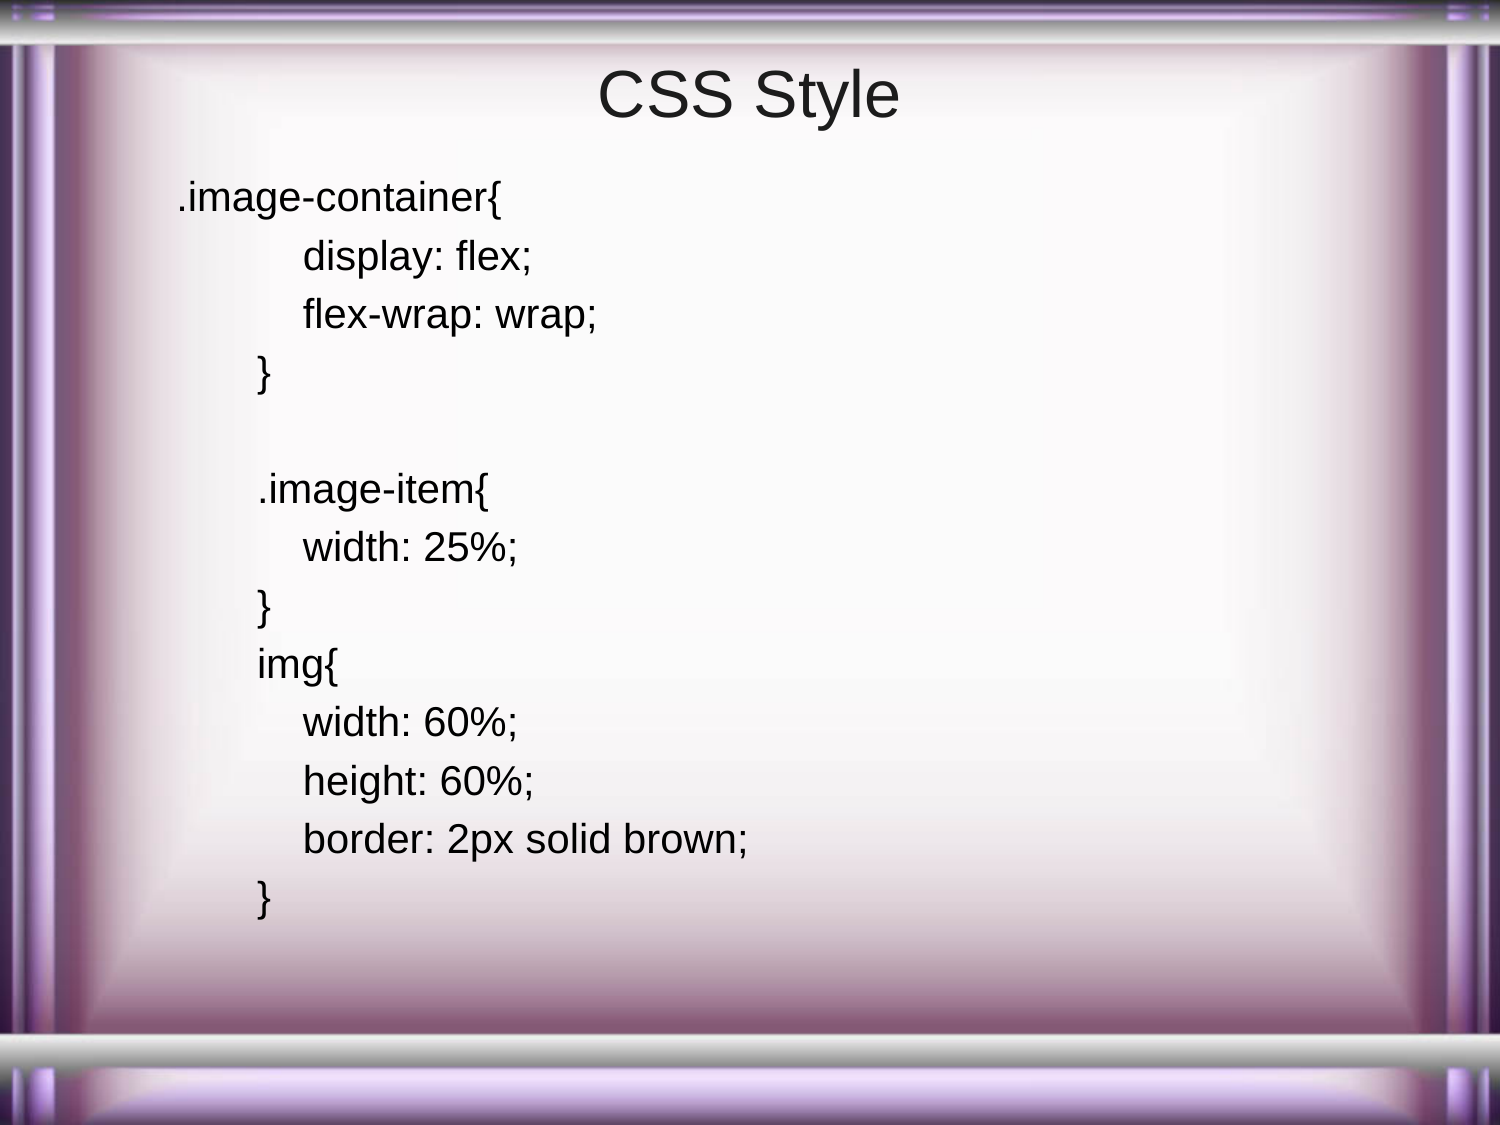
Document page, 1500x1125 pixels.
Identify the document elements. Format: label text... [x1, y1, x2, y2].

title CSS Style [75, 45, 1425, 138]
list .image-container{ display: flex; flex-wrap: wrap; } .image-item{ width: 25%; } img{ width: 60%; height: 60%; border: 2px solid brown; } [75, 162, 1425, 1005]
picture [0, 0, 1500, 1125]
